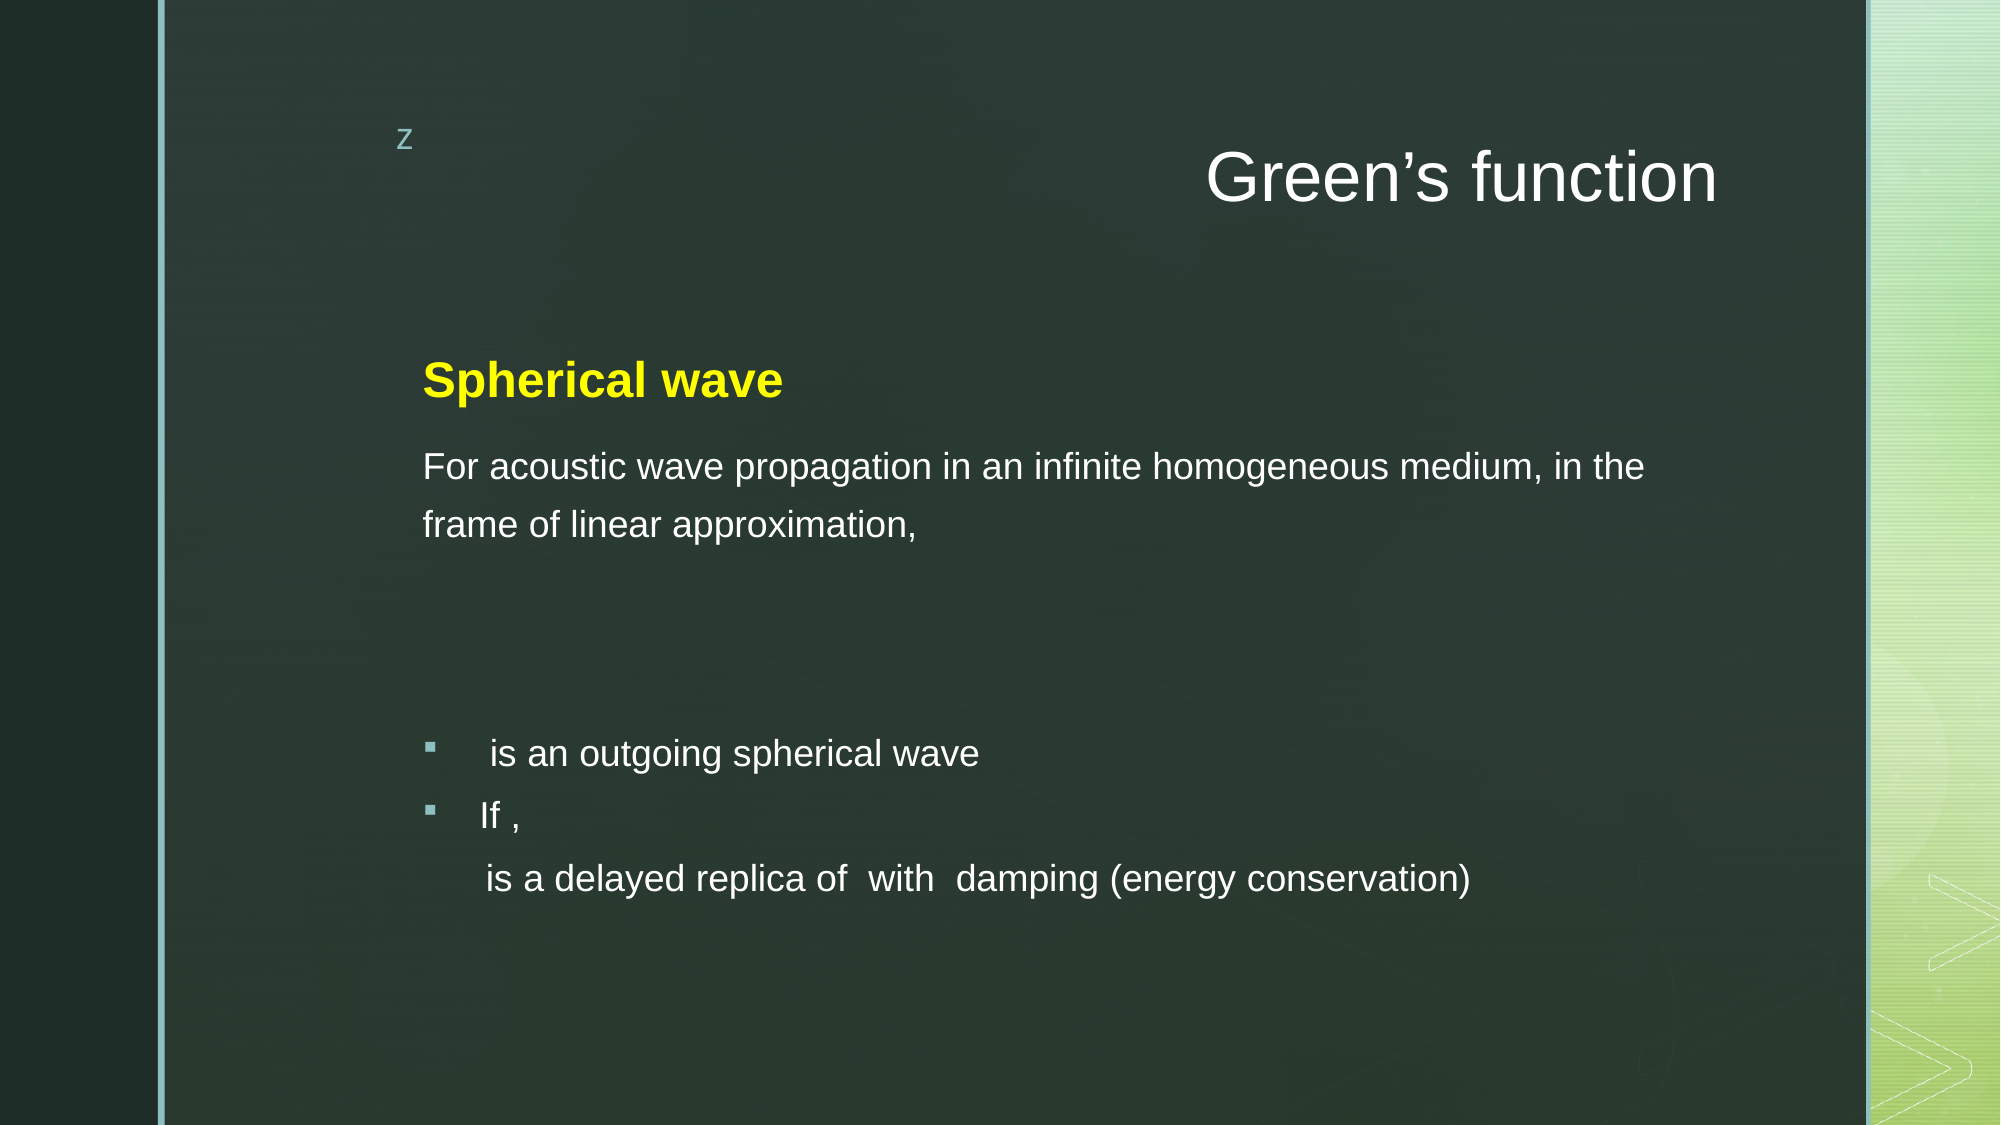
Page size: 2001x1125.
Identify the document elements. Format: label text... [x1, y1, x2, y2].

picture [1871, 0, 2001, 1125]
title Green’s function [428, 132, 1734, 310]
